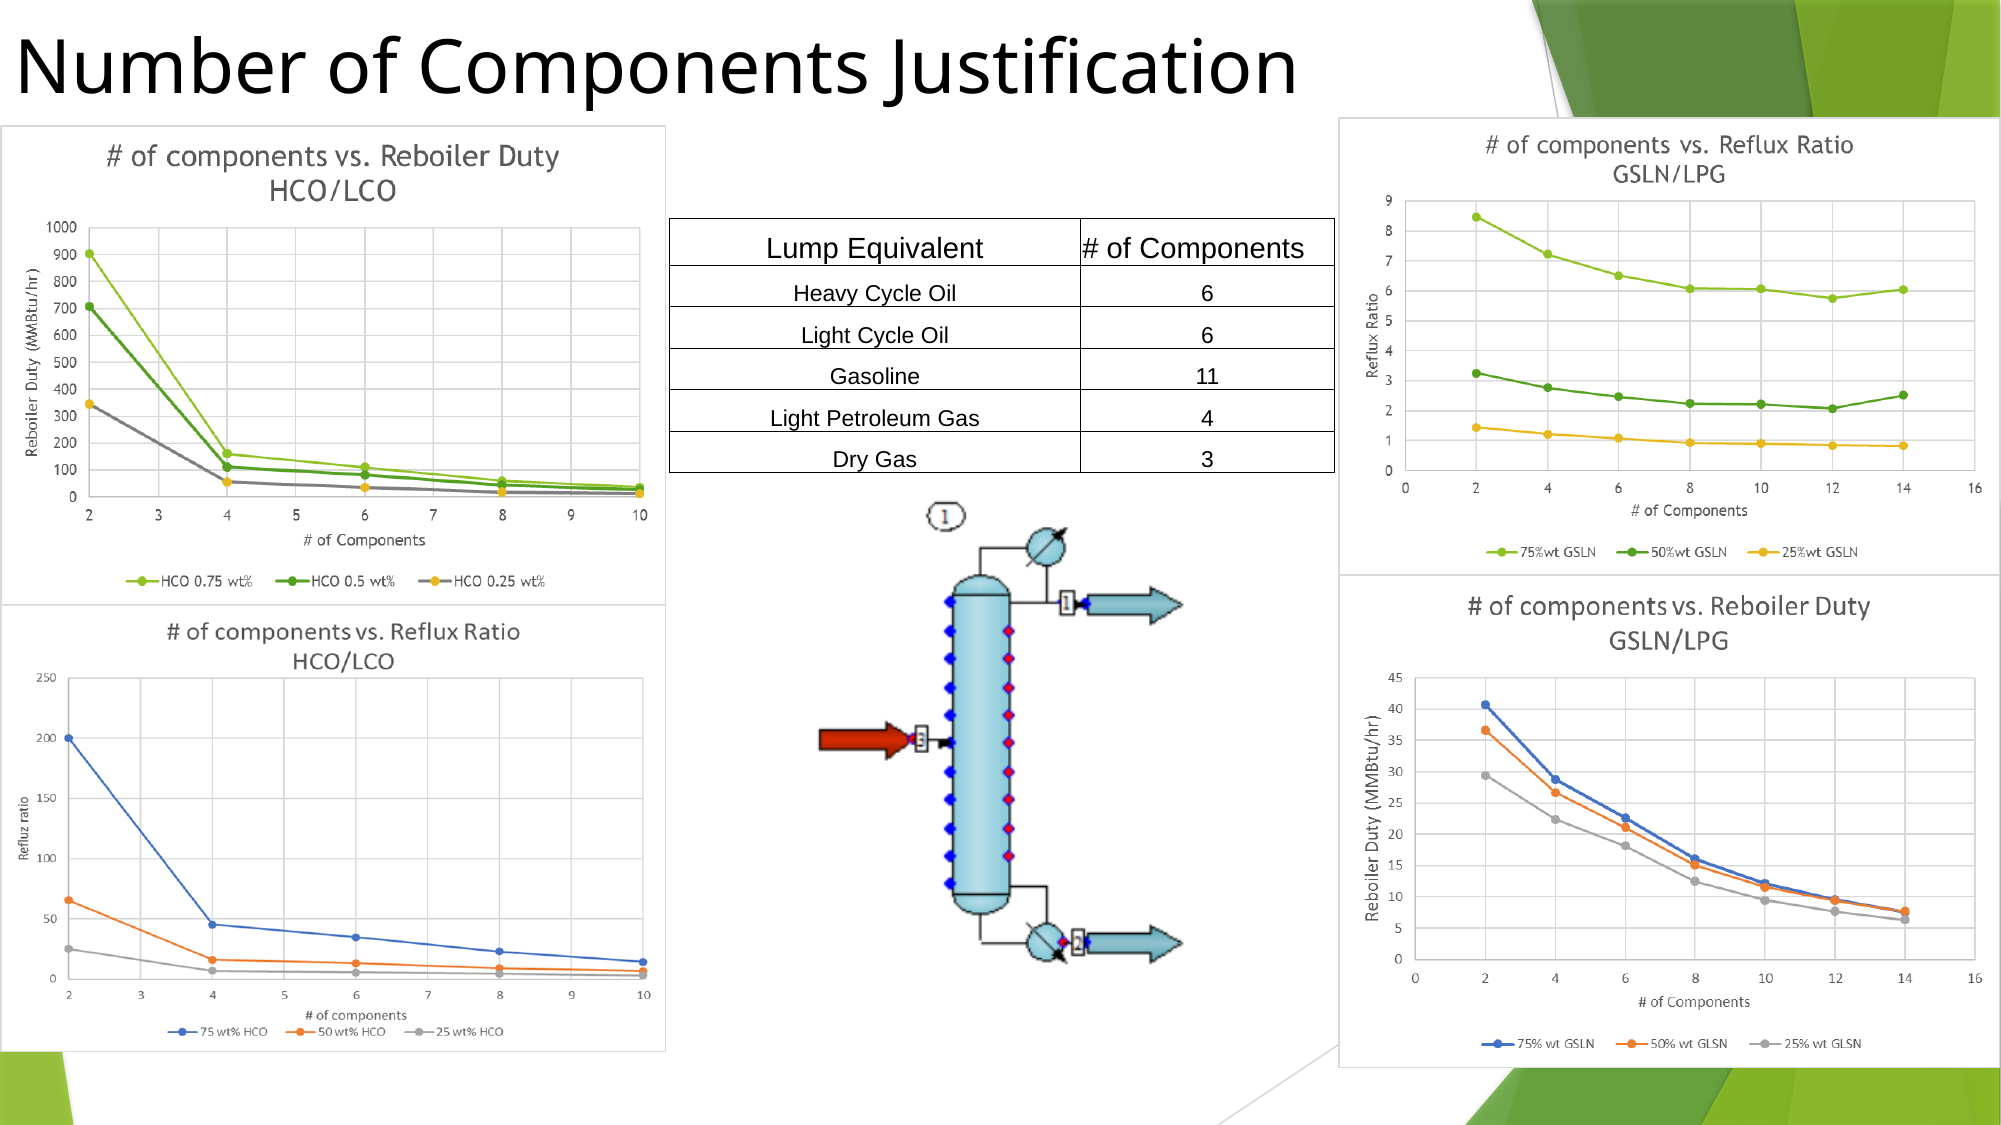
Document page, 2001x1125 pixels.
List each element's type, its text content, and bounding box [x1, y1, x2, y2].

table_header # of Components [1081, 219, 1333, 265]
table_cell Light Cycle Oil [670, 307, 1080, 348]
text_box Number of Components Justification [0, 11, 2000, 117]
table_cell Dry Gas [670, 432, 1080, 472]
table_cell 3 [1081, 432, 1333, 472]
table_header Lump Equivalent [670, 219, 1080, 265]
picture [801, 490, 1199, 981]
table_cell Gasoline [670, 349, 1080, 389]
table_cell 4 [1081, 390, 1333, 431]
table_cell Heavy Cycle Oil [670, 266, 1080, 306]
table_cell 6 [1081, 266, 1333, 306]
table_cell 6 [1081, 307, 1333, 348]
table_cell 11 [1081, 349, 1333, 389]
picture [1337, 116, 2000, 1068]
table_cell Light Petroleum Gas [670, 390, 1080, 431]
picture [0, 124, 666, 1053]
